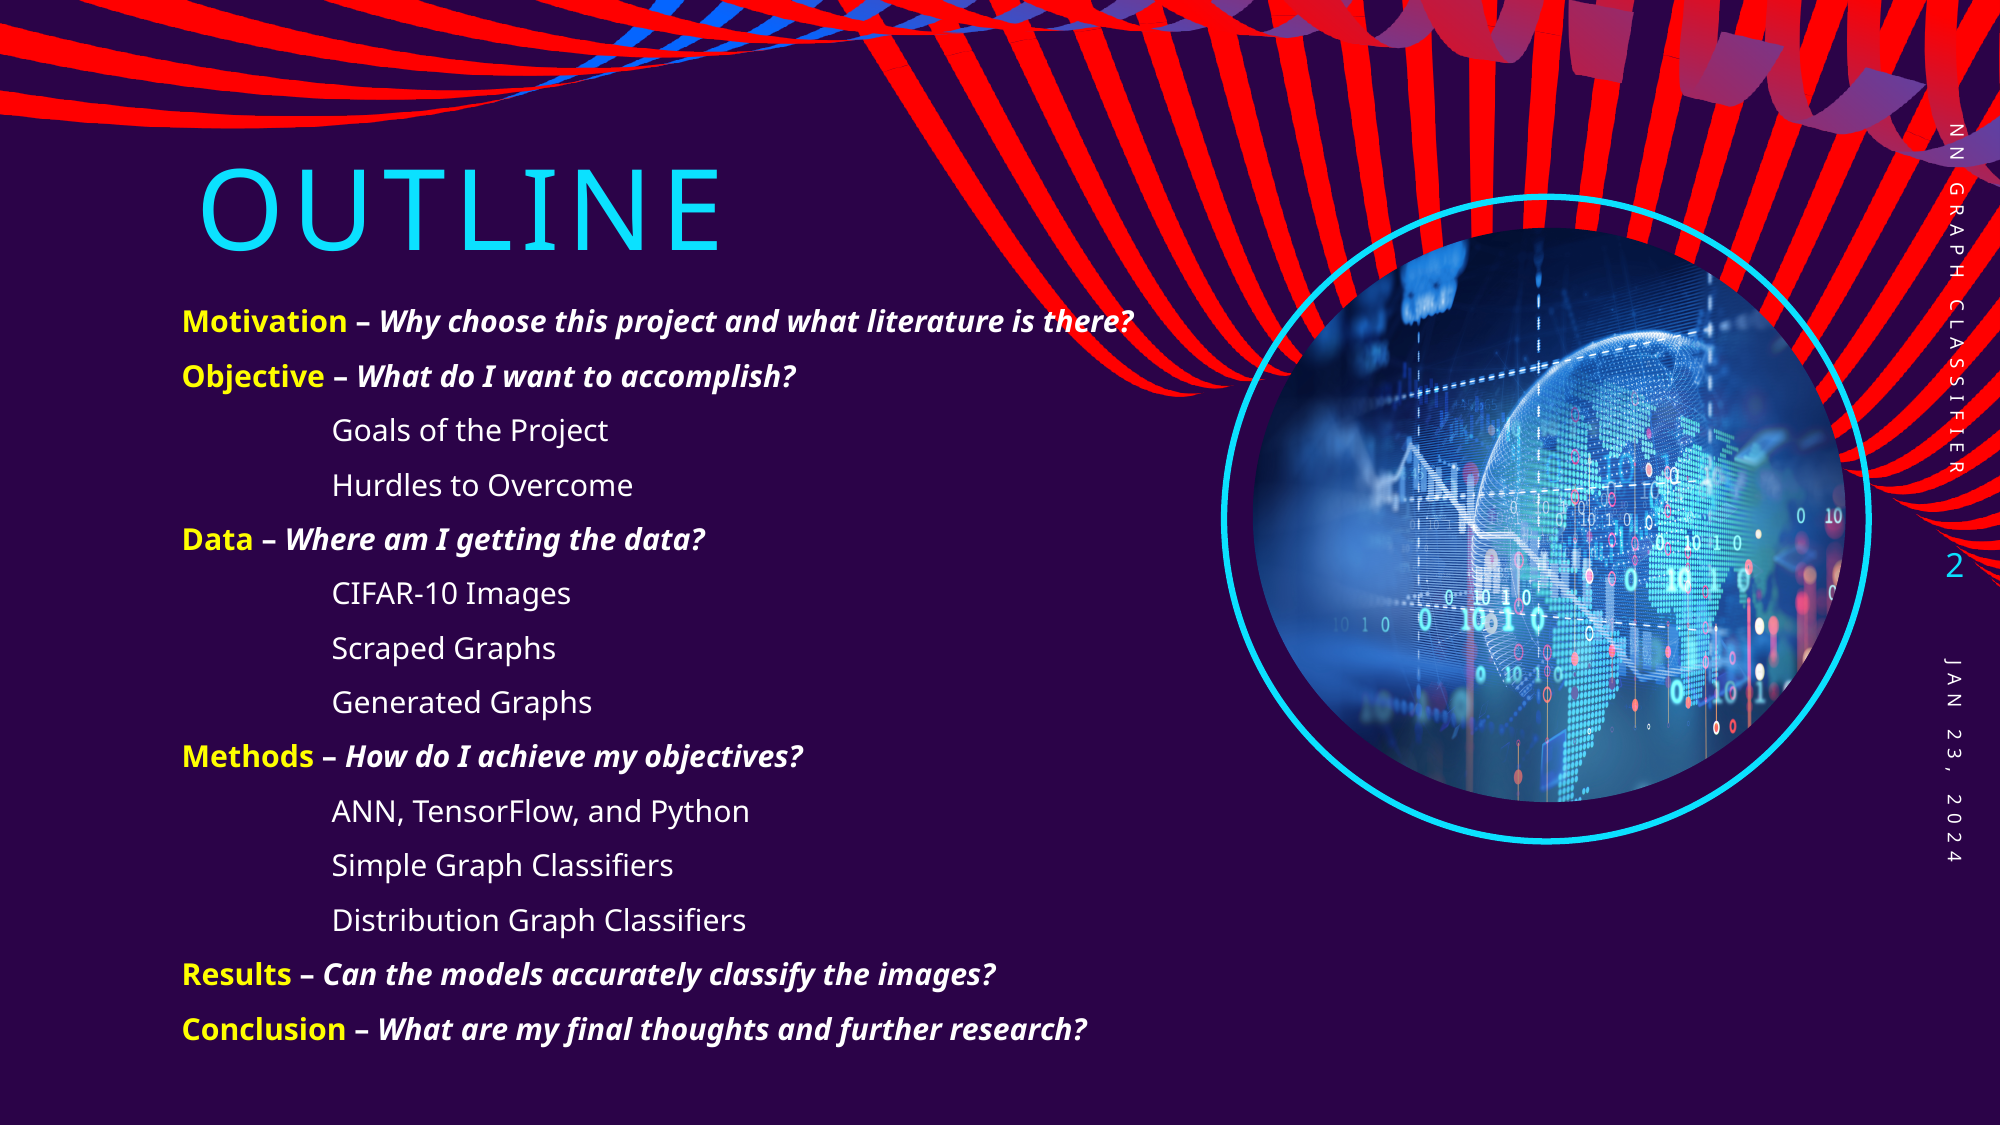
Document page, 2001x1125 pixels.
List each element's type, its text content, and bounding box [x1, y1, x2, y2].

footer NN Graph Classifier [1926, 33, 1987, 489]
list Motivation – Why choose this project and what literature is there? Objective – What do I want to accomplish? Goals of the Project Hurdles to Overcome Data – Where am I getting the data? CIFAR-10 Images Scraped Graphs Generated Graphs Methods – How do I achieve my objectives? ANN, TensorFlow, and Python Simple Graph Classifiers Distribution Graph Classifiers Results – Can the models accurately classify the images? Conclusion – What are my final thoughts and further research? [166, 277, 1295, 1104]
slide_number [1925, 645, 1986, 1080]
slide_number 2 [1889, 519, 1980, 615]
picture [0, 0, 2000, 1125]
title Outline [182, 146, 934, 277]
